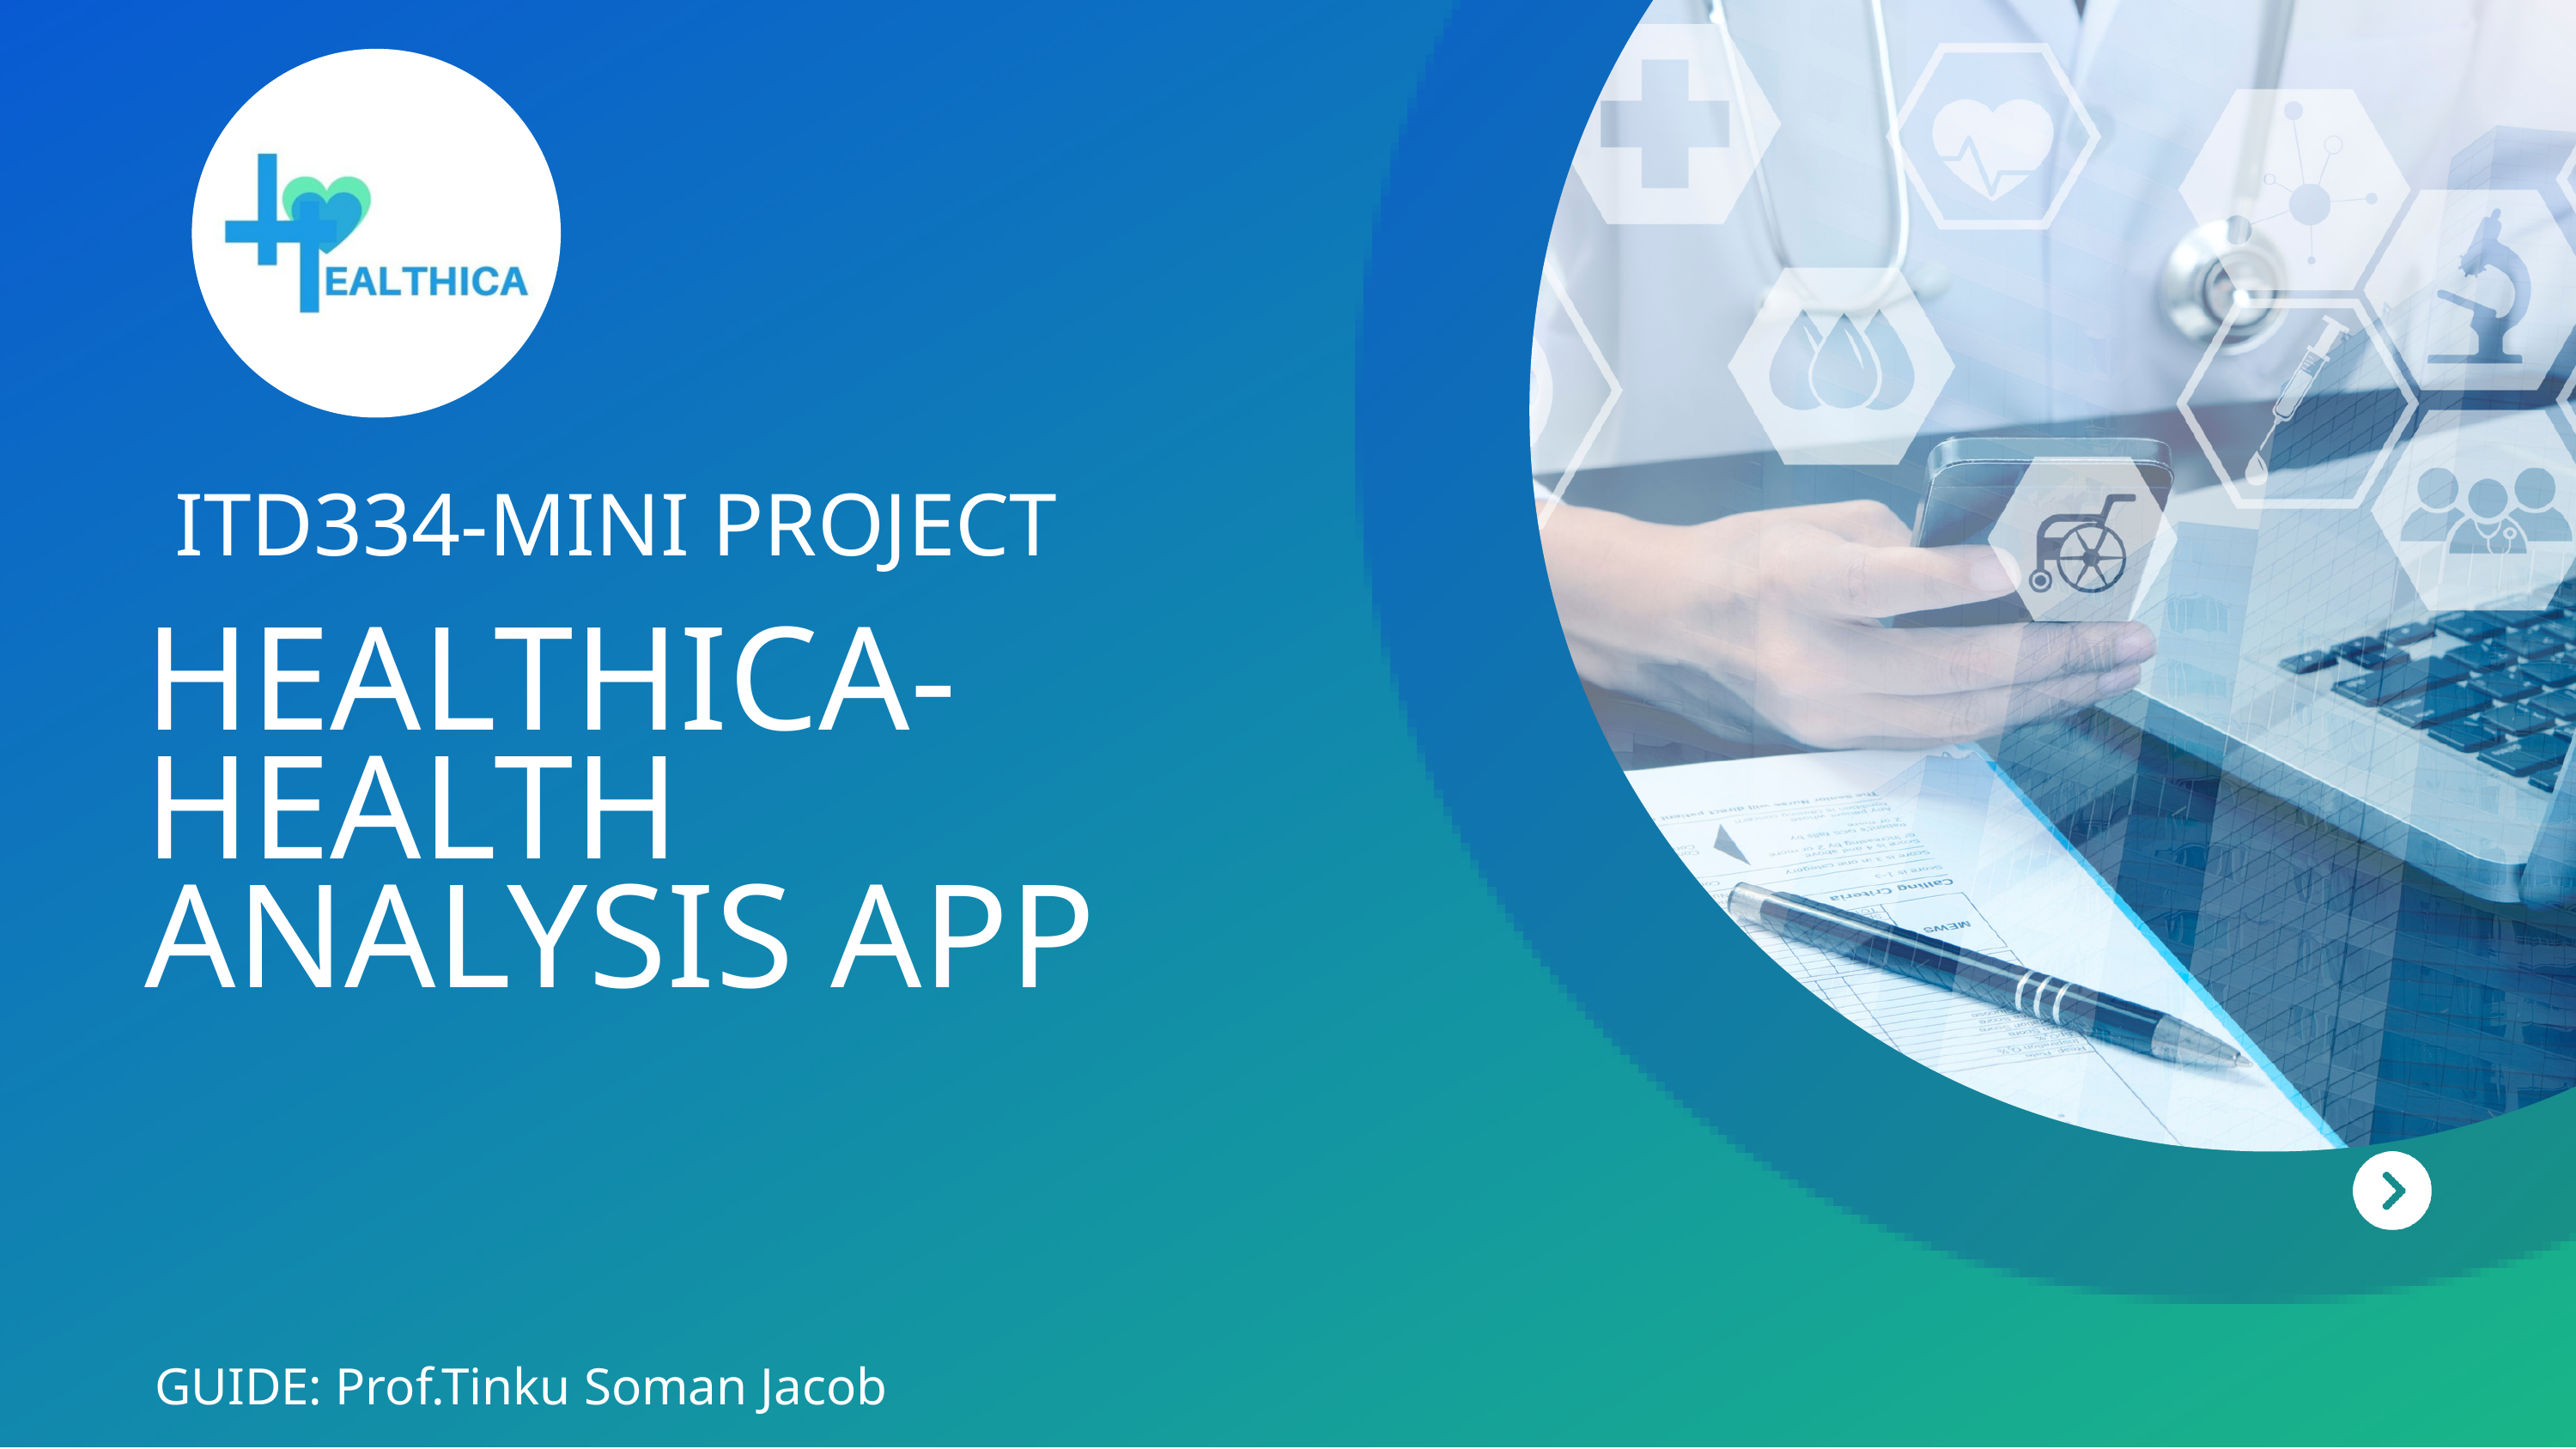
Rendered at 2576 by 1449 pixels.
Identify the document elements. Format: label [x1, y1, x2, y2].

text_box [191, 48, 562, 418]
picture [0, 0, 2576, 1447]
text_box [1528, 0, 2576, 1152]
